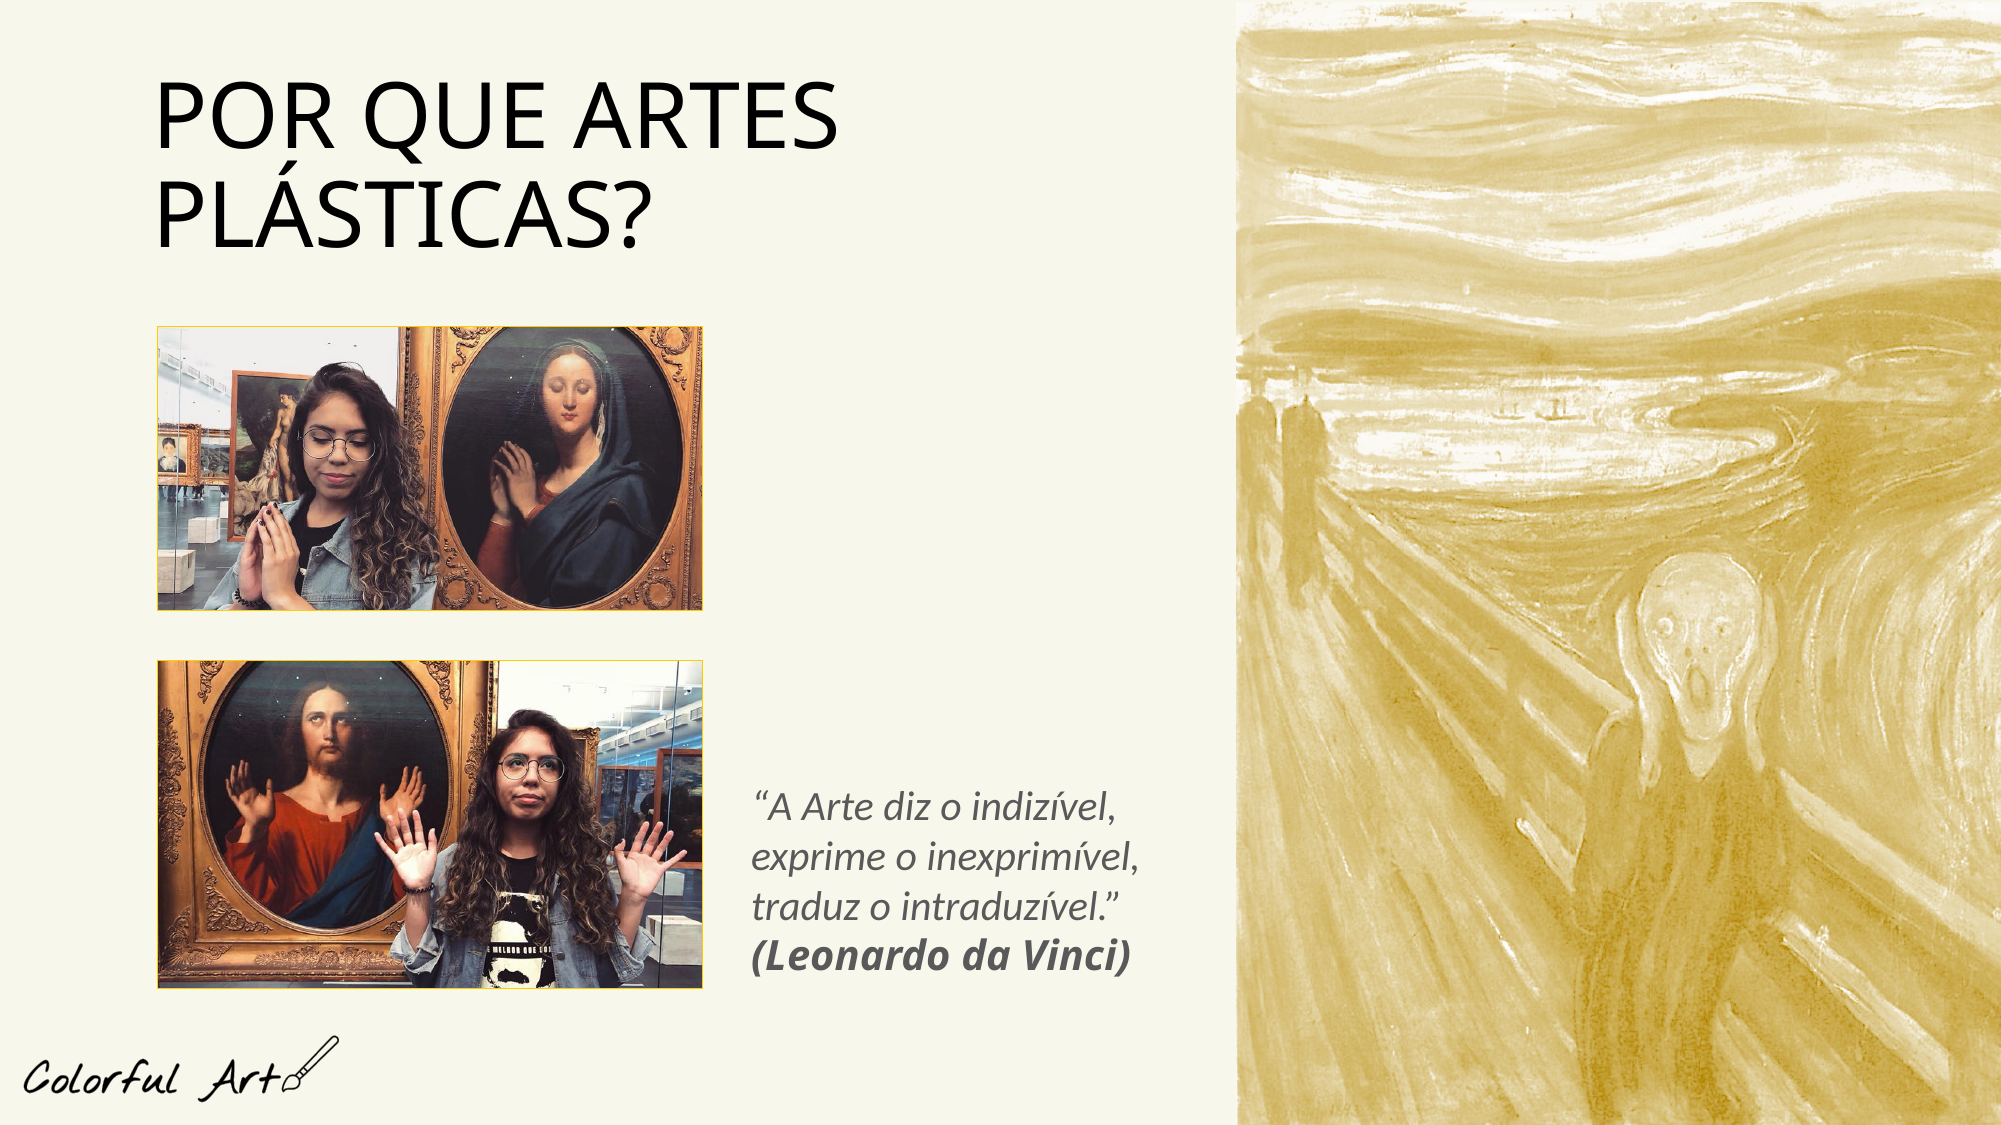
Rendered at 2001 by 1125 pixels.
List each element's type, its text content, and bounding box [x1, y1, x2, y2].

picture [0, 1030, 346, 1125]
title POR QUE ARTES PLÁSTICAS? [137, 59, 1036, 278]
picture [157, 326, 703, 611]
picture [157, 660, 703, 989]
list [1142, 2, 2000, 1125]
text_box “A Arte diz o indizível, exprime o inexprimível, traduz o intraduzível.” (Leonardo da Vinci) [736, 771, 1142, 986]
